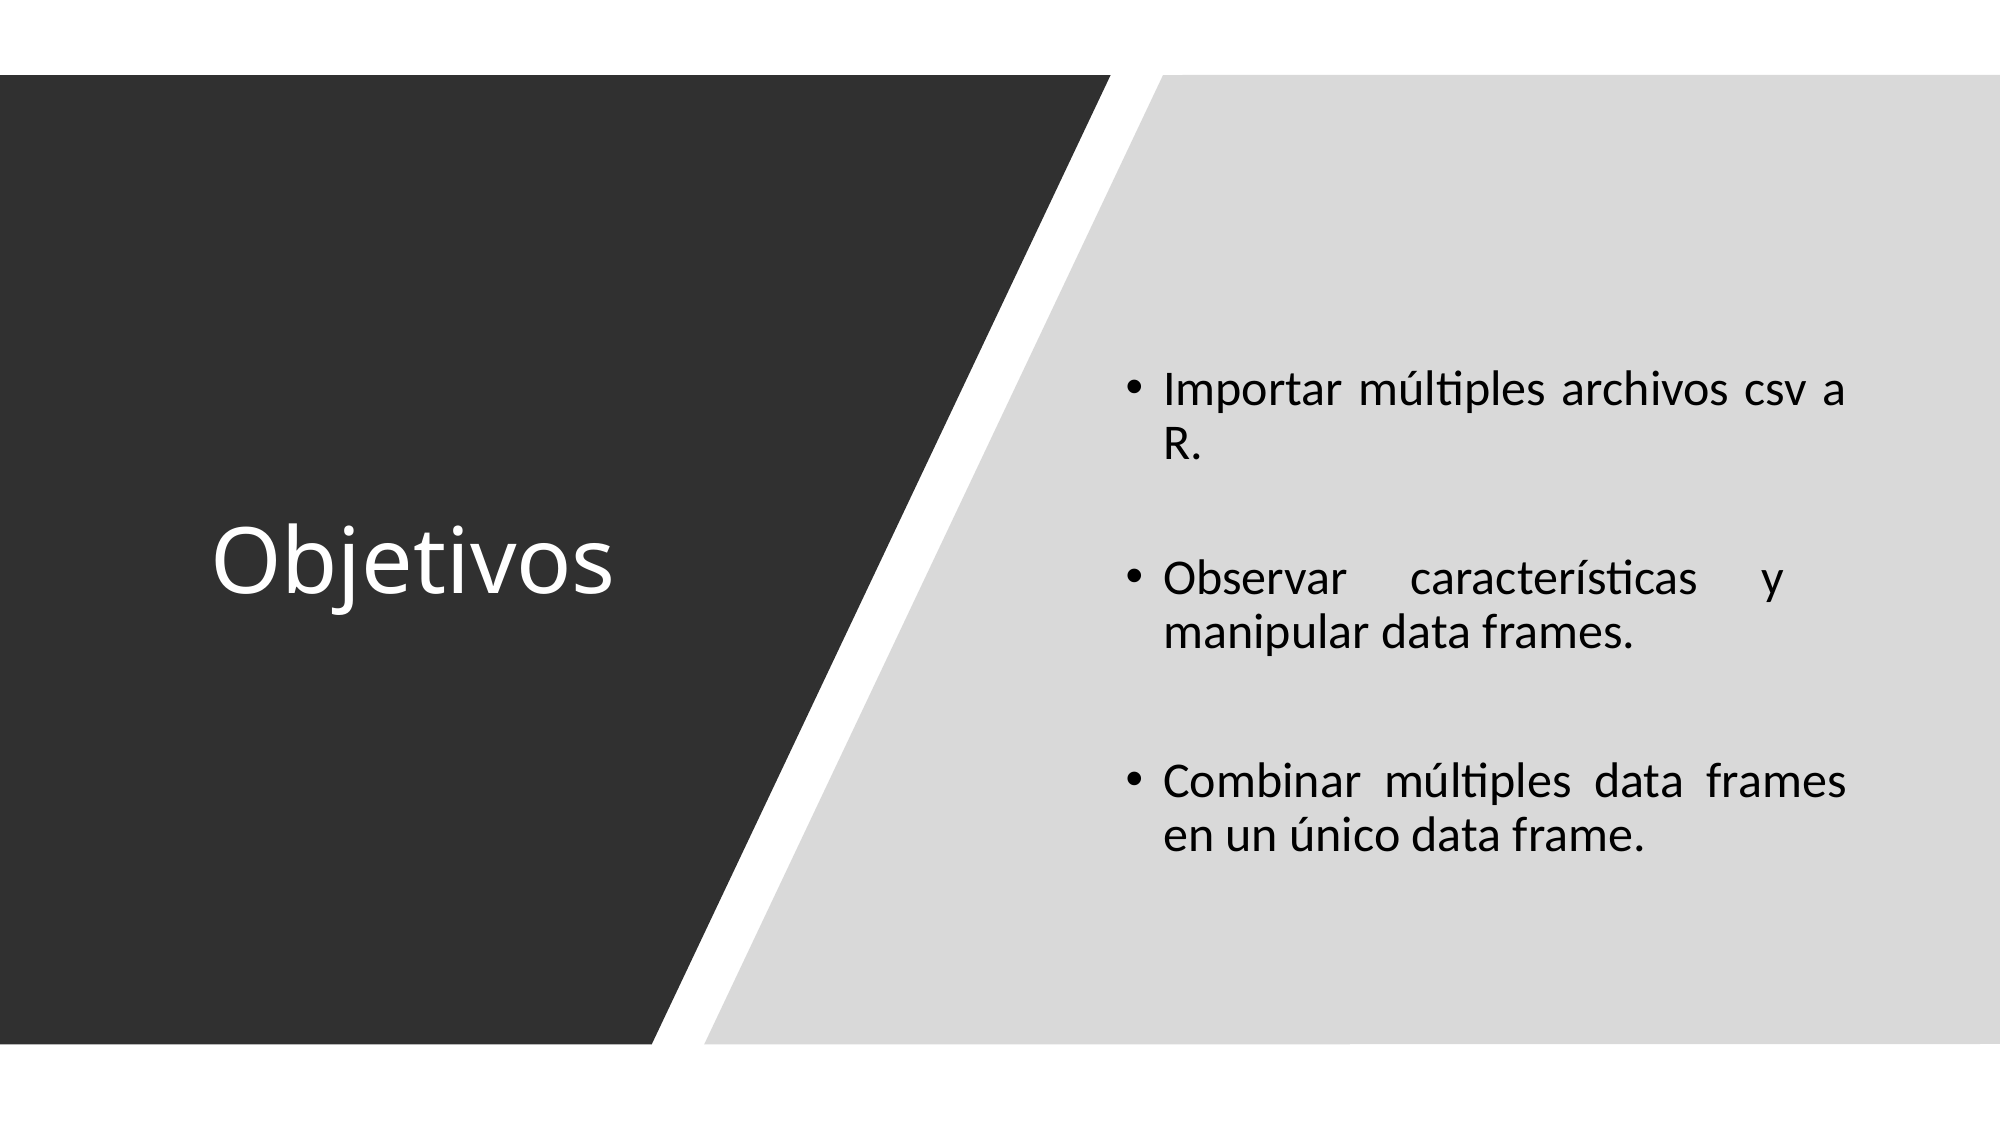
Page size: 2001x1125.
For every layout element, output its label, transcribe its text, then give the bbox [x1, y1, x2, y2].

text_box [702, 73, 2000, 1046]
text_box [0, 0, 2000, 1125]
list Importar múltiples archivos csv a R. Observar características y manipular data frames. Combinar múltiples data frames en un único data frame. [1110, 250, 1862, 975]
text_box [0, 74, 1113, 1046]
title Objetivos [195, 263, 758, 865]
